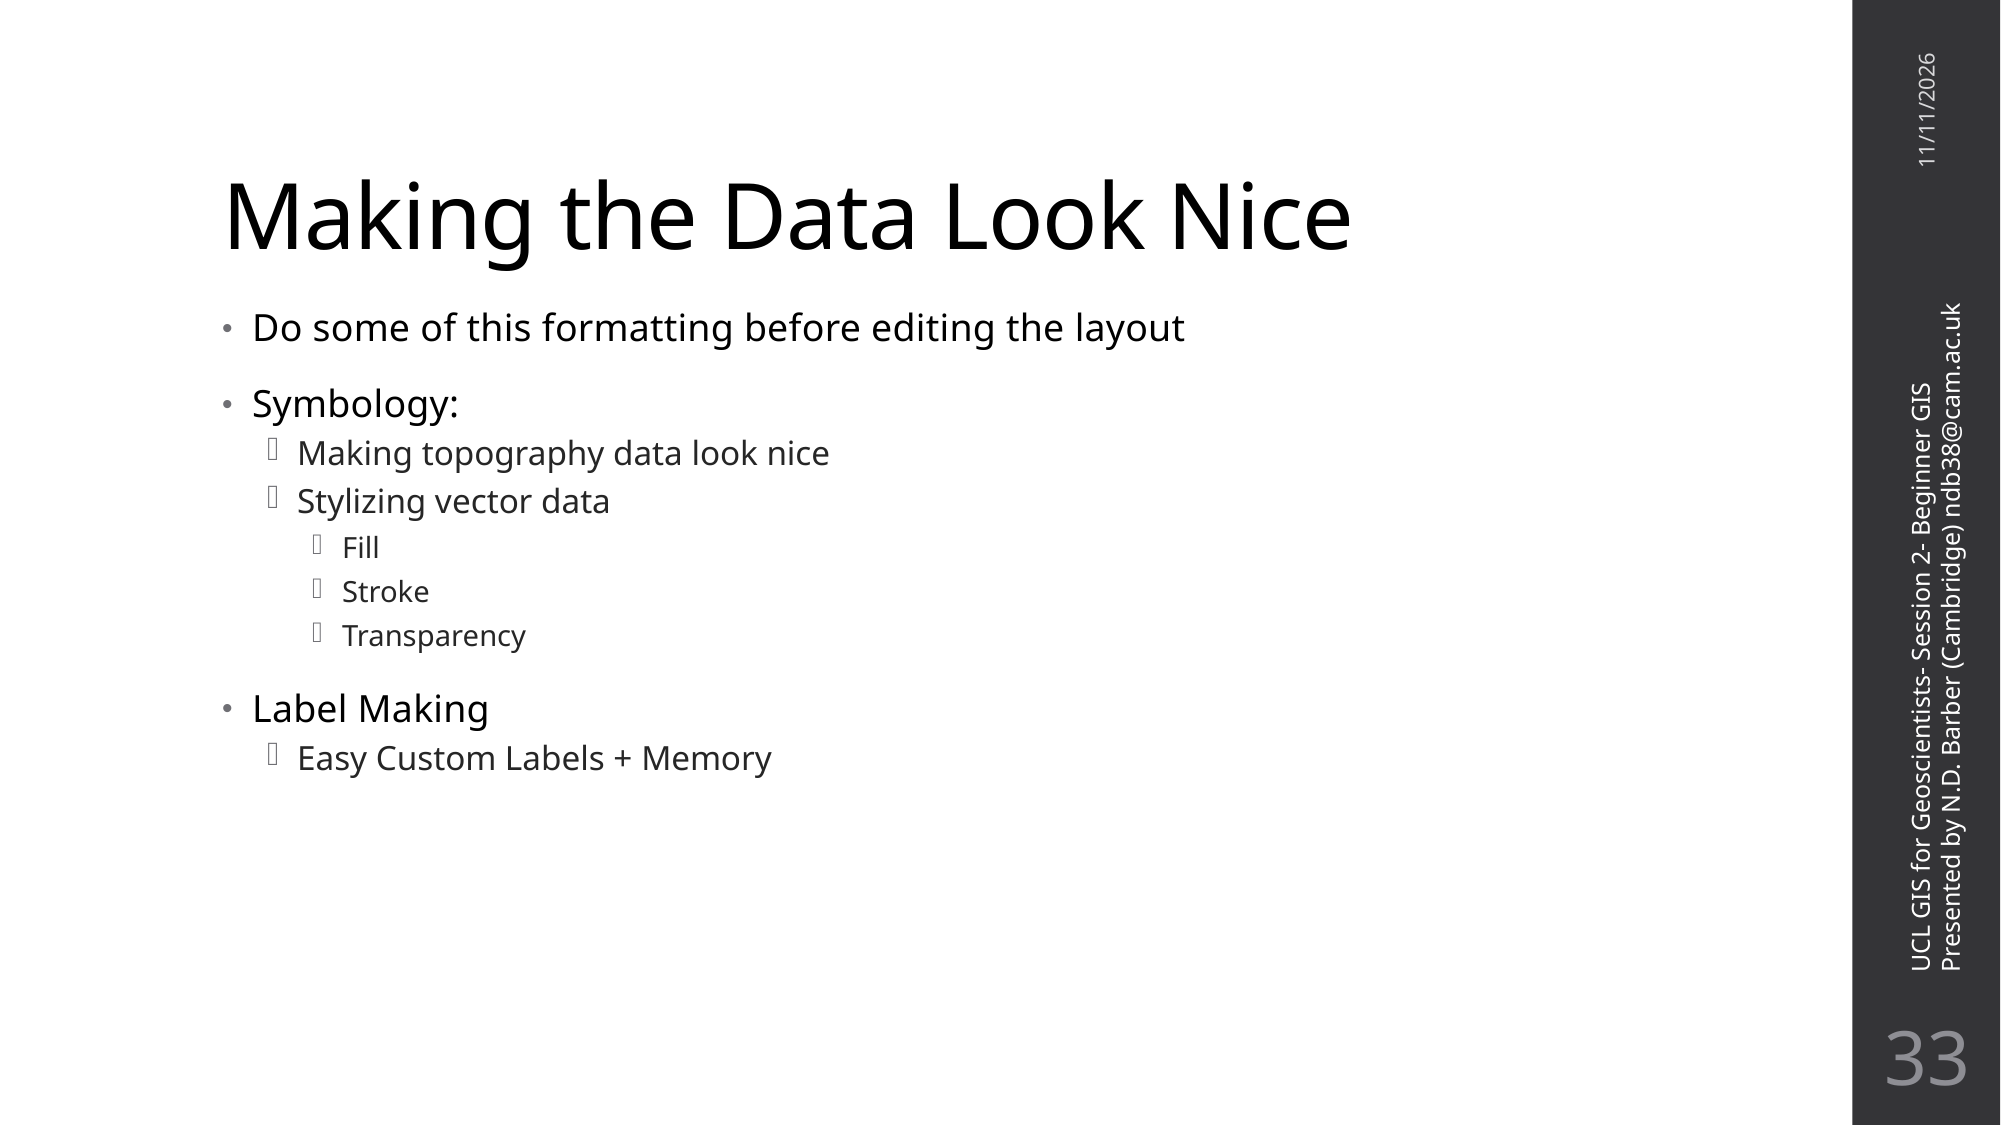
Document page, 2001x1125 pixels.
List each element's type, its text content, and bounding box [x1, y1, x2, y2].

title Making the Data Look Nice [206, 60, 1797, 278]
slide_number 32 [1852, 1012, 2000, 1110]
list Do some of this formatting before editing the layout Symbology: Making topography data look nice Stylizing vector data Fill Stroke Transparency Label Making Easy Custom Labels + Memory [206, 299, 1617, 1014]
footer UCL GIS for Geoscientists- Session 2- Beginner GIS Presented by N.D. Barber (Cambridge) ndb38@cam.ac.uk [1897, 182, 1958, 988]
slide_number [1897, 37, 1958, 182]
